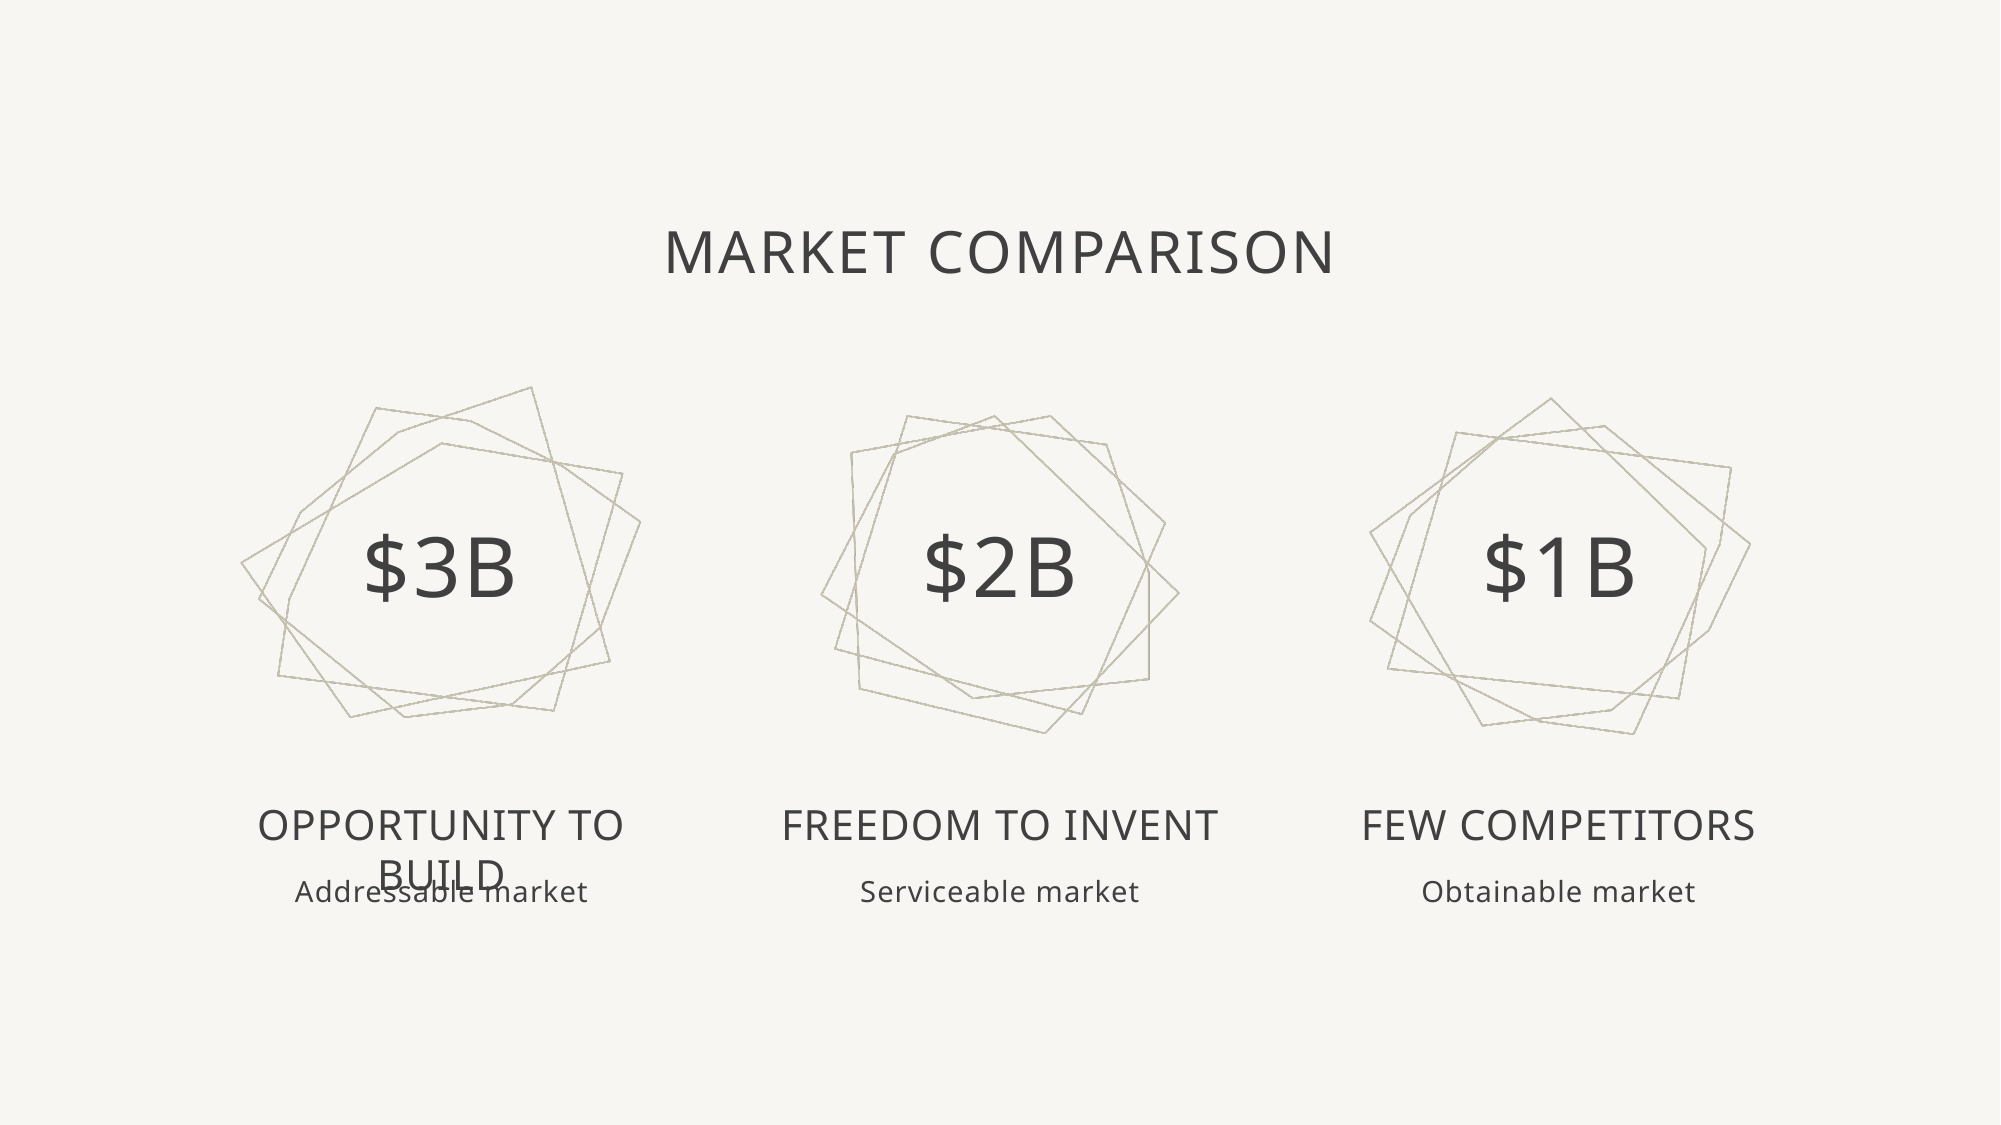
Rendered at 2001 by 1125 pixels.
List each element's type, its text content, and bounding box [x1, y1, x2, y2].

list Freedom to invent [742, 791, 1258, 866]
list Serviceable market [742, 866, 1258, 943]
list $2B [898, 502, 1102, 638]
list Addressable market [185, 866, 698, 943]
picture [820, 415, 1180, 734]
list $1B [1457, 502, 1662, 638]
list Opportunity to build [185, 791, 698, 866]
picture [1369, 397, 1751, 735]
list Obtainable market [1302, 866, 1815, 943]
list Few competitors [1302, 791, 1815, 866]
picture [240, 386, 641, 718]
title Market comparison [309, 146, 1691, 364]
list $3B [338, 502, 543, 638]
